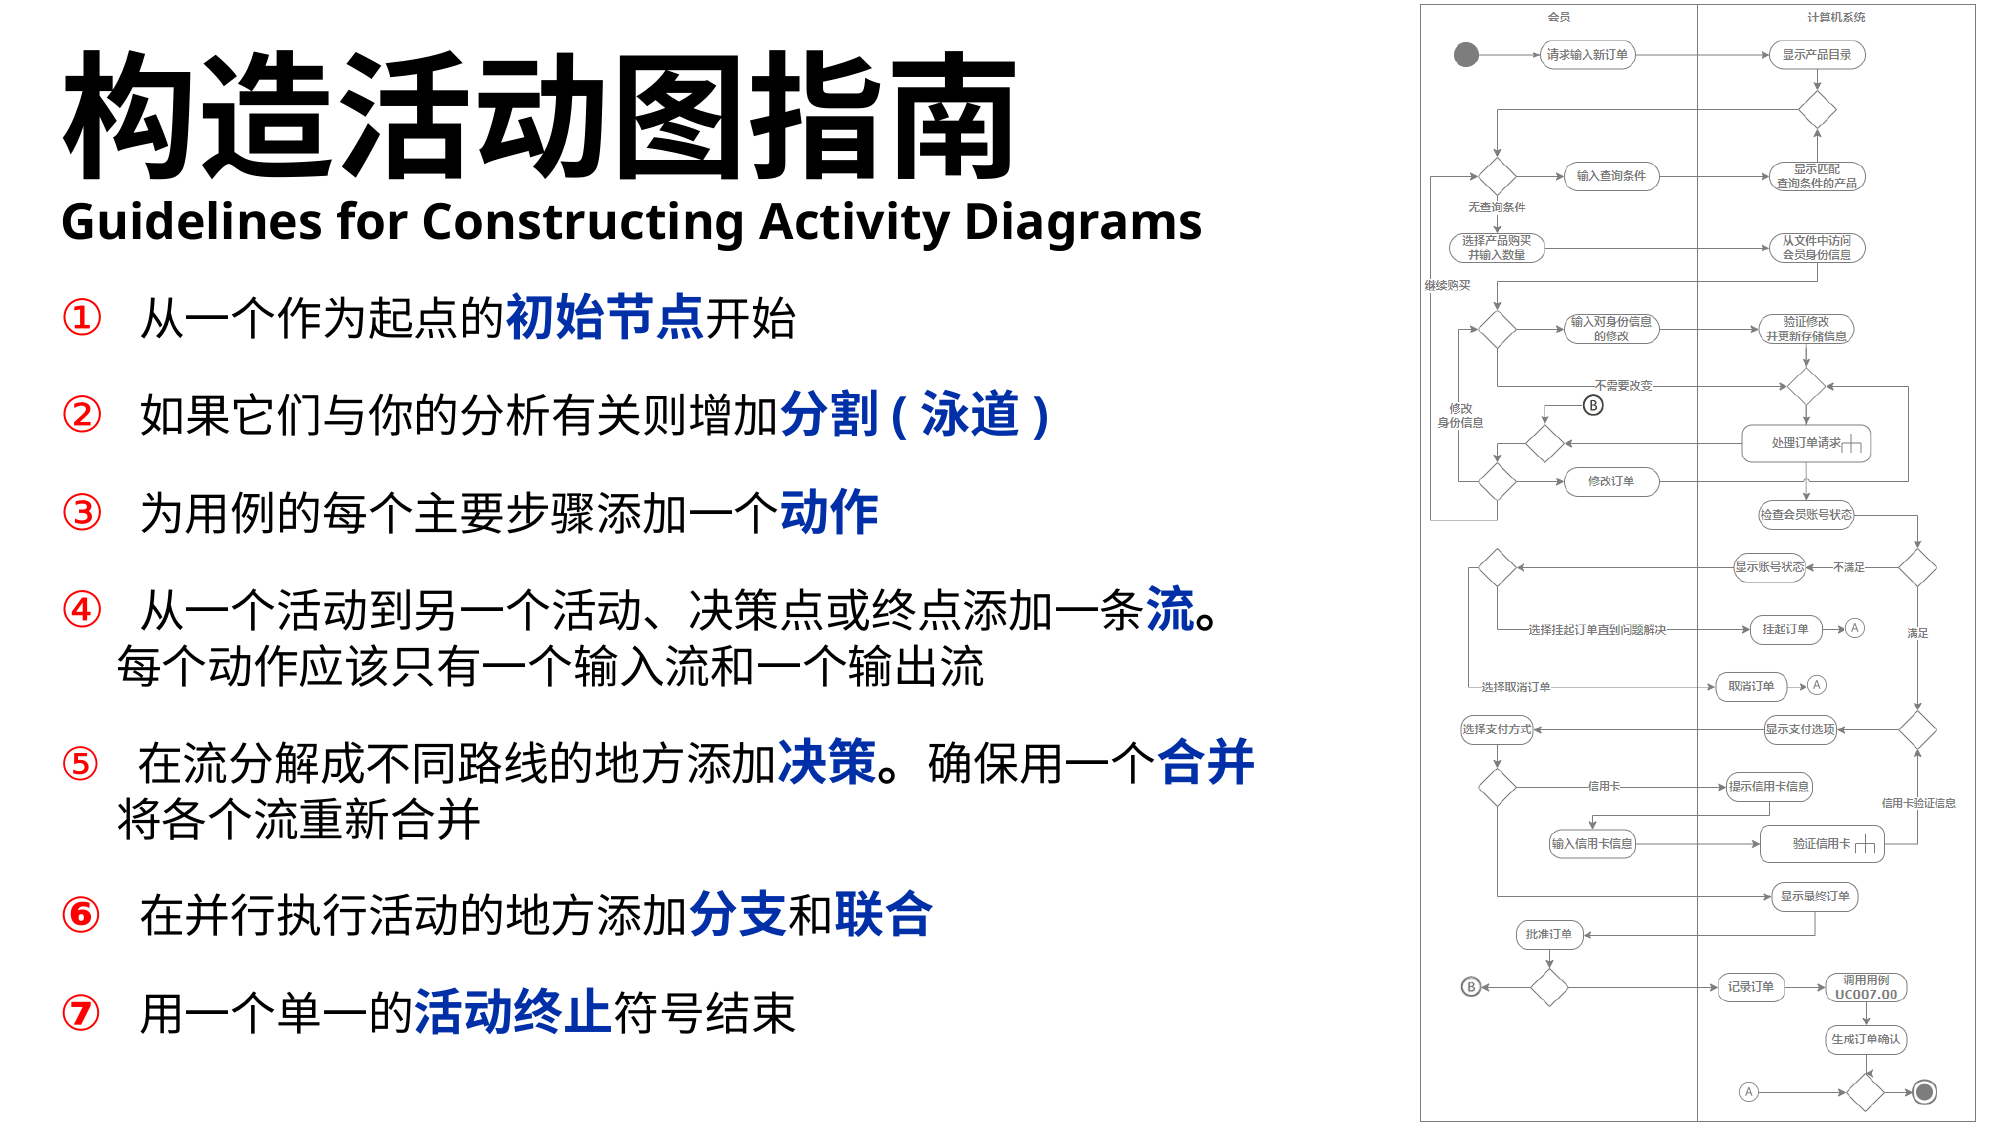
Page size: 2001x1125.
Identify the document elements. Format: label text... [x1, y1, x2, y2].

text_box 从一个作为起点的初始节点开始 如果它们与你的分析有关则增加分割(泳道) 为用例的每个主要步骤添加一个动作 从一个活动到另一个活动、决策点或终点添加一条流。每个动作应该只有一个输入流和一个输出流 在流分解成不同路线的地方添加决策。确保用一个合并将各个流重新合并 在并行执行活动的地方添加分支和联合 用一个单一的活动终止符号结束 [45, 277, 1289, 1125]
text_box 构造活动图指南 Guidelines for Constructing Activity Diagrams [45, 106, 1414, 259]
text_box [1414, 0, 1980, 1125]
